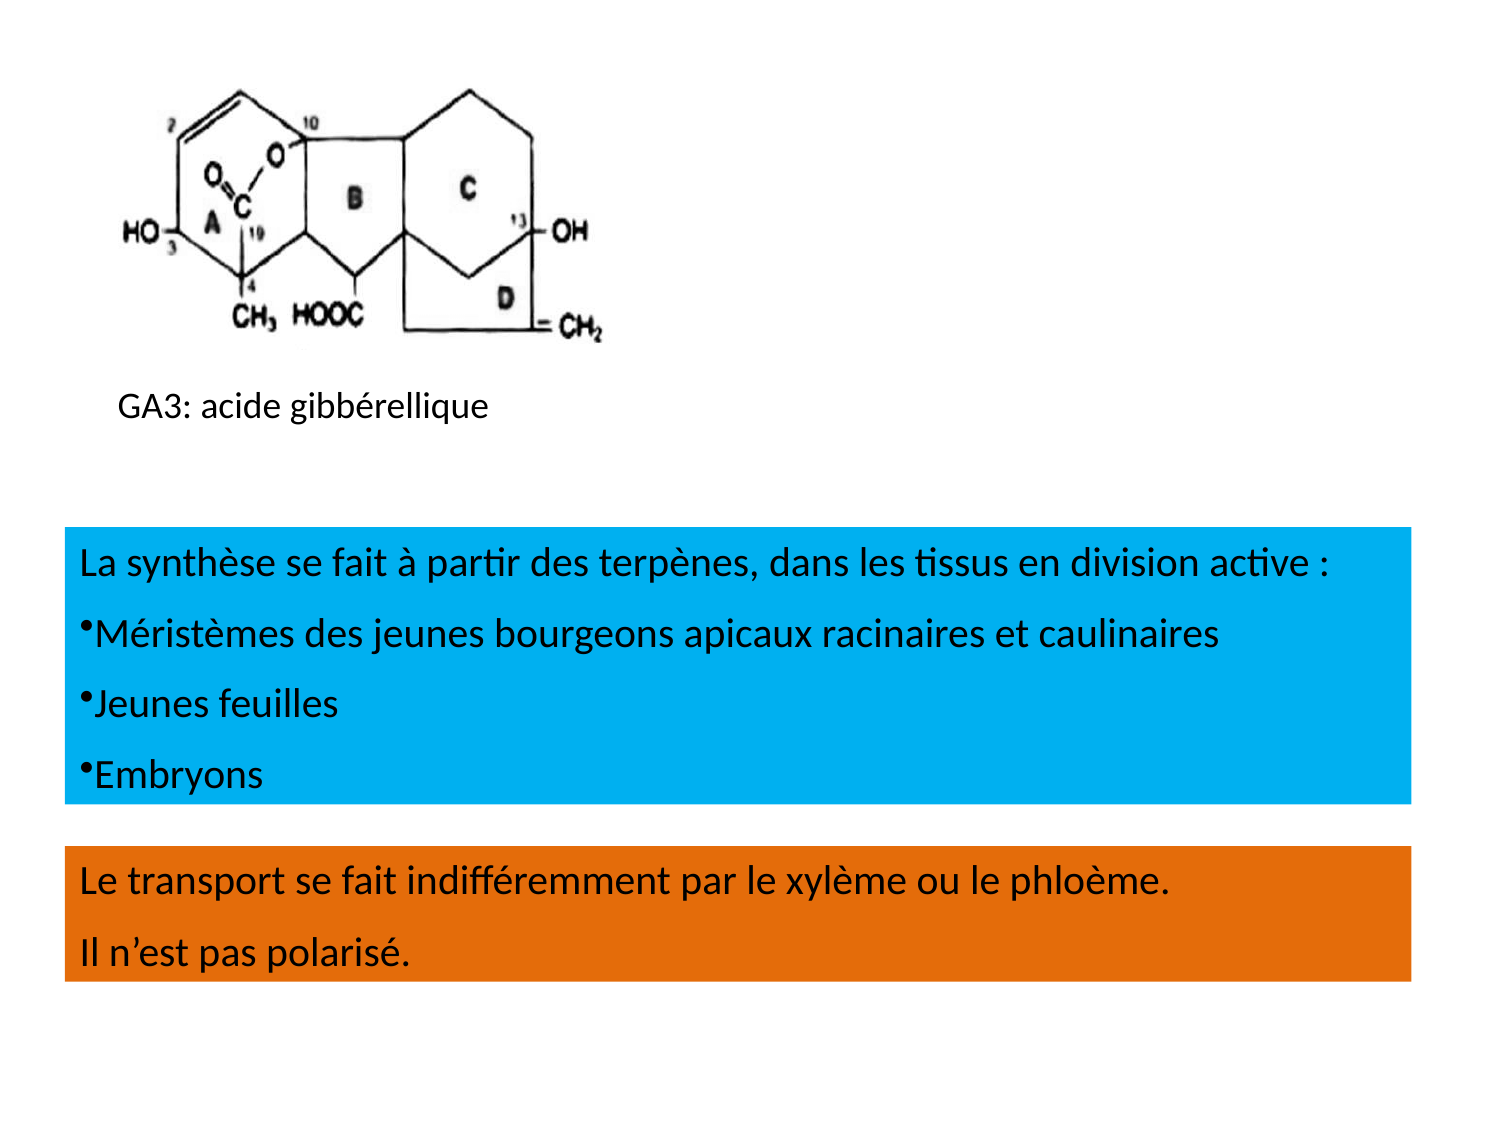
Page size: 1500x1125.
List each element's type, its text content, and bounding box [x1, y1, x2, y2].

text_box La synthèse se fait à partir des terpènes, dans les tissus en division active : Méristèmes des jeunes bourgeons apicaux racinaires et caulinaires Jeunes feuilles Embryons [64, 527, 1412, 805]
text_box Le transport se fait indifféremment par le xylème ou le phloème. Il n’est pas polarisé. [64, 846, 1412, 982]
picture [64, 66, 645, 351]
text_box GA3: acide gibbérellique [102, 373, 513, 434]
